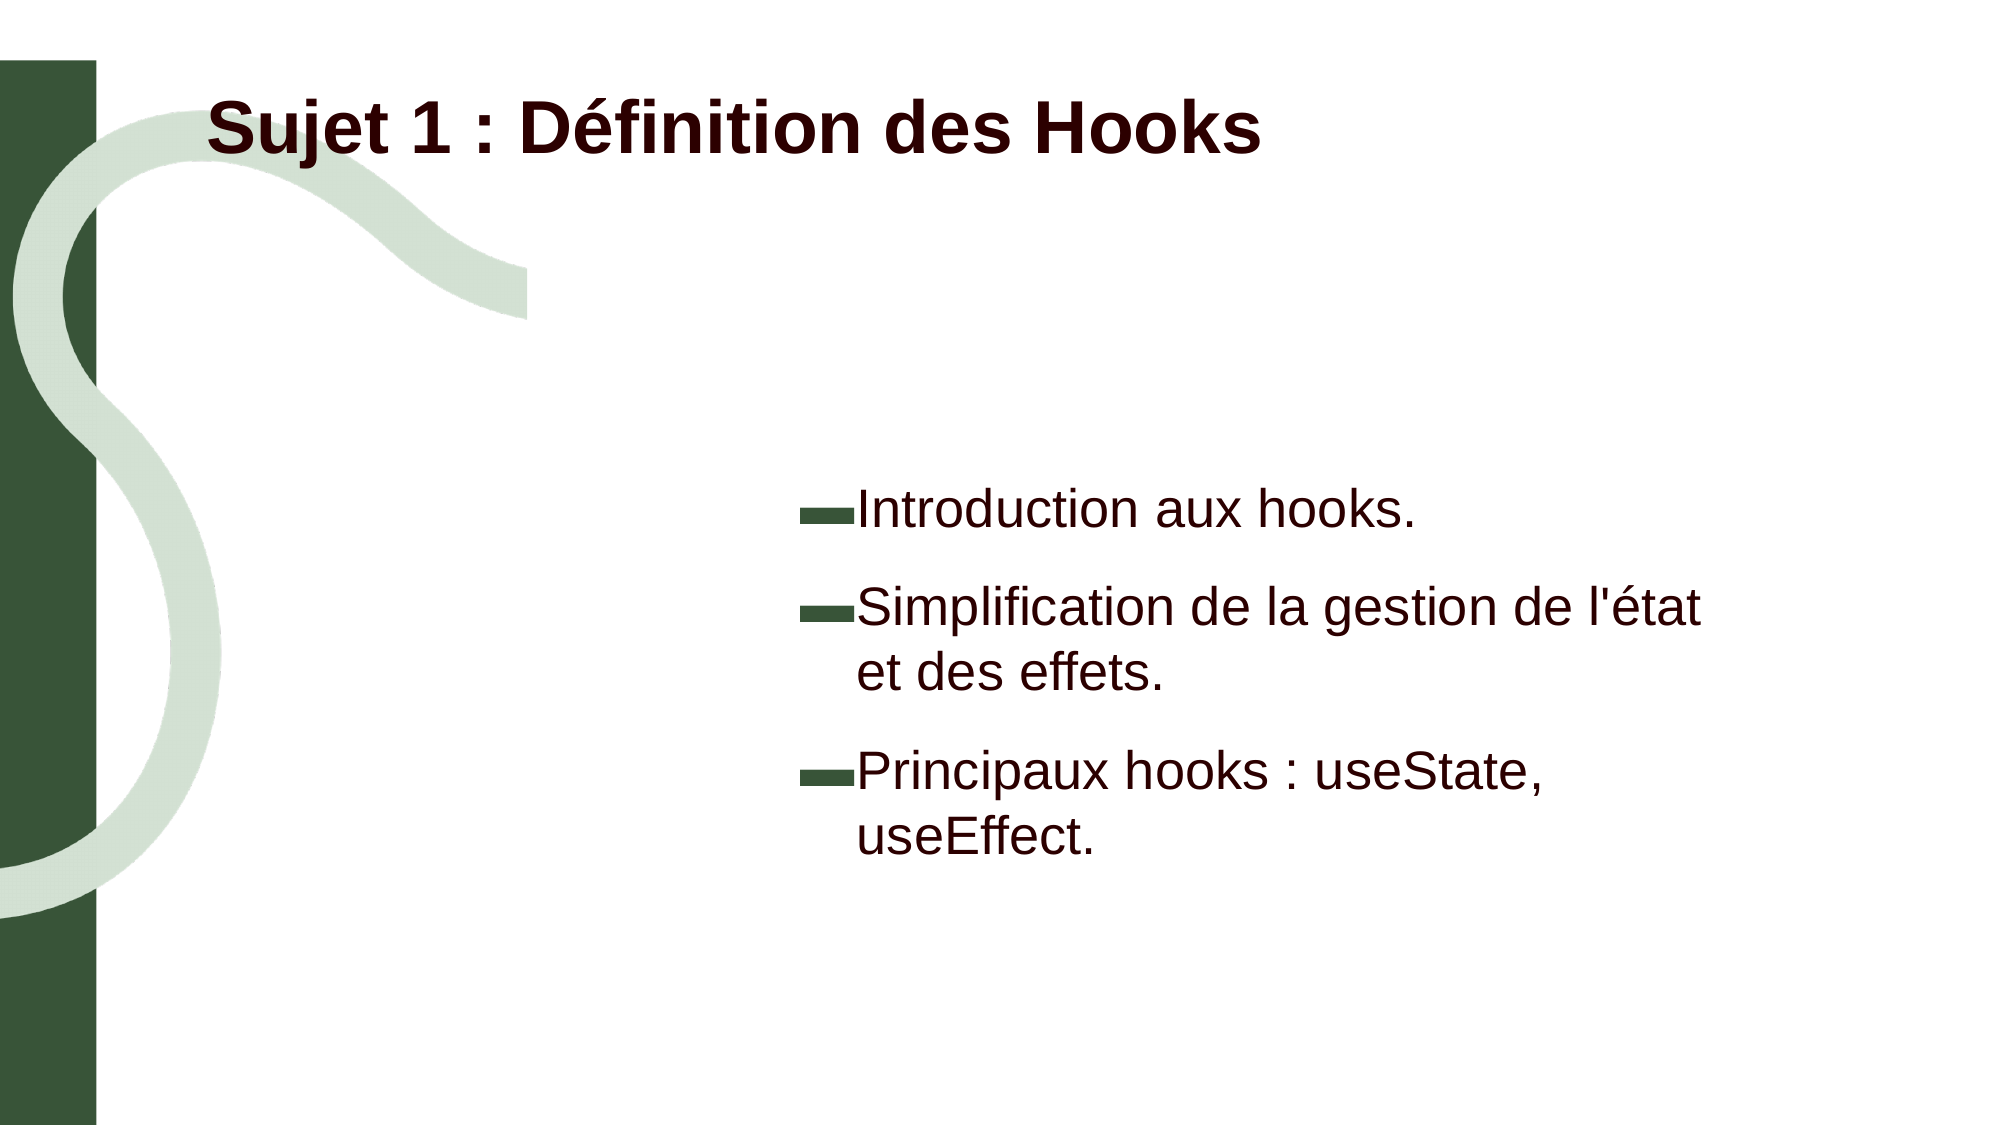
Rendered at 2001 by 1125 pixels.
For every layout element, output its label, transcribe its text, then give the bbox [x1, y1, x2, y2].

picture [0, 9, 528, 920]
title Sujet 1 : Définition des Hooks [206, 60, 1794, 284]
list Introduction aux hooks. Simplification de la gestion de l'état et des effets. Principaux hooks : useState, useEffect. [785, 367, 1757, 1064]
